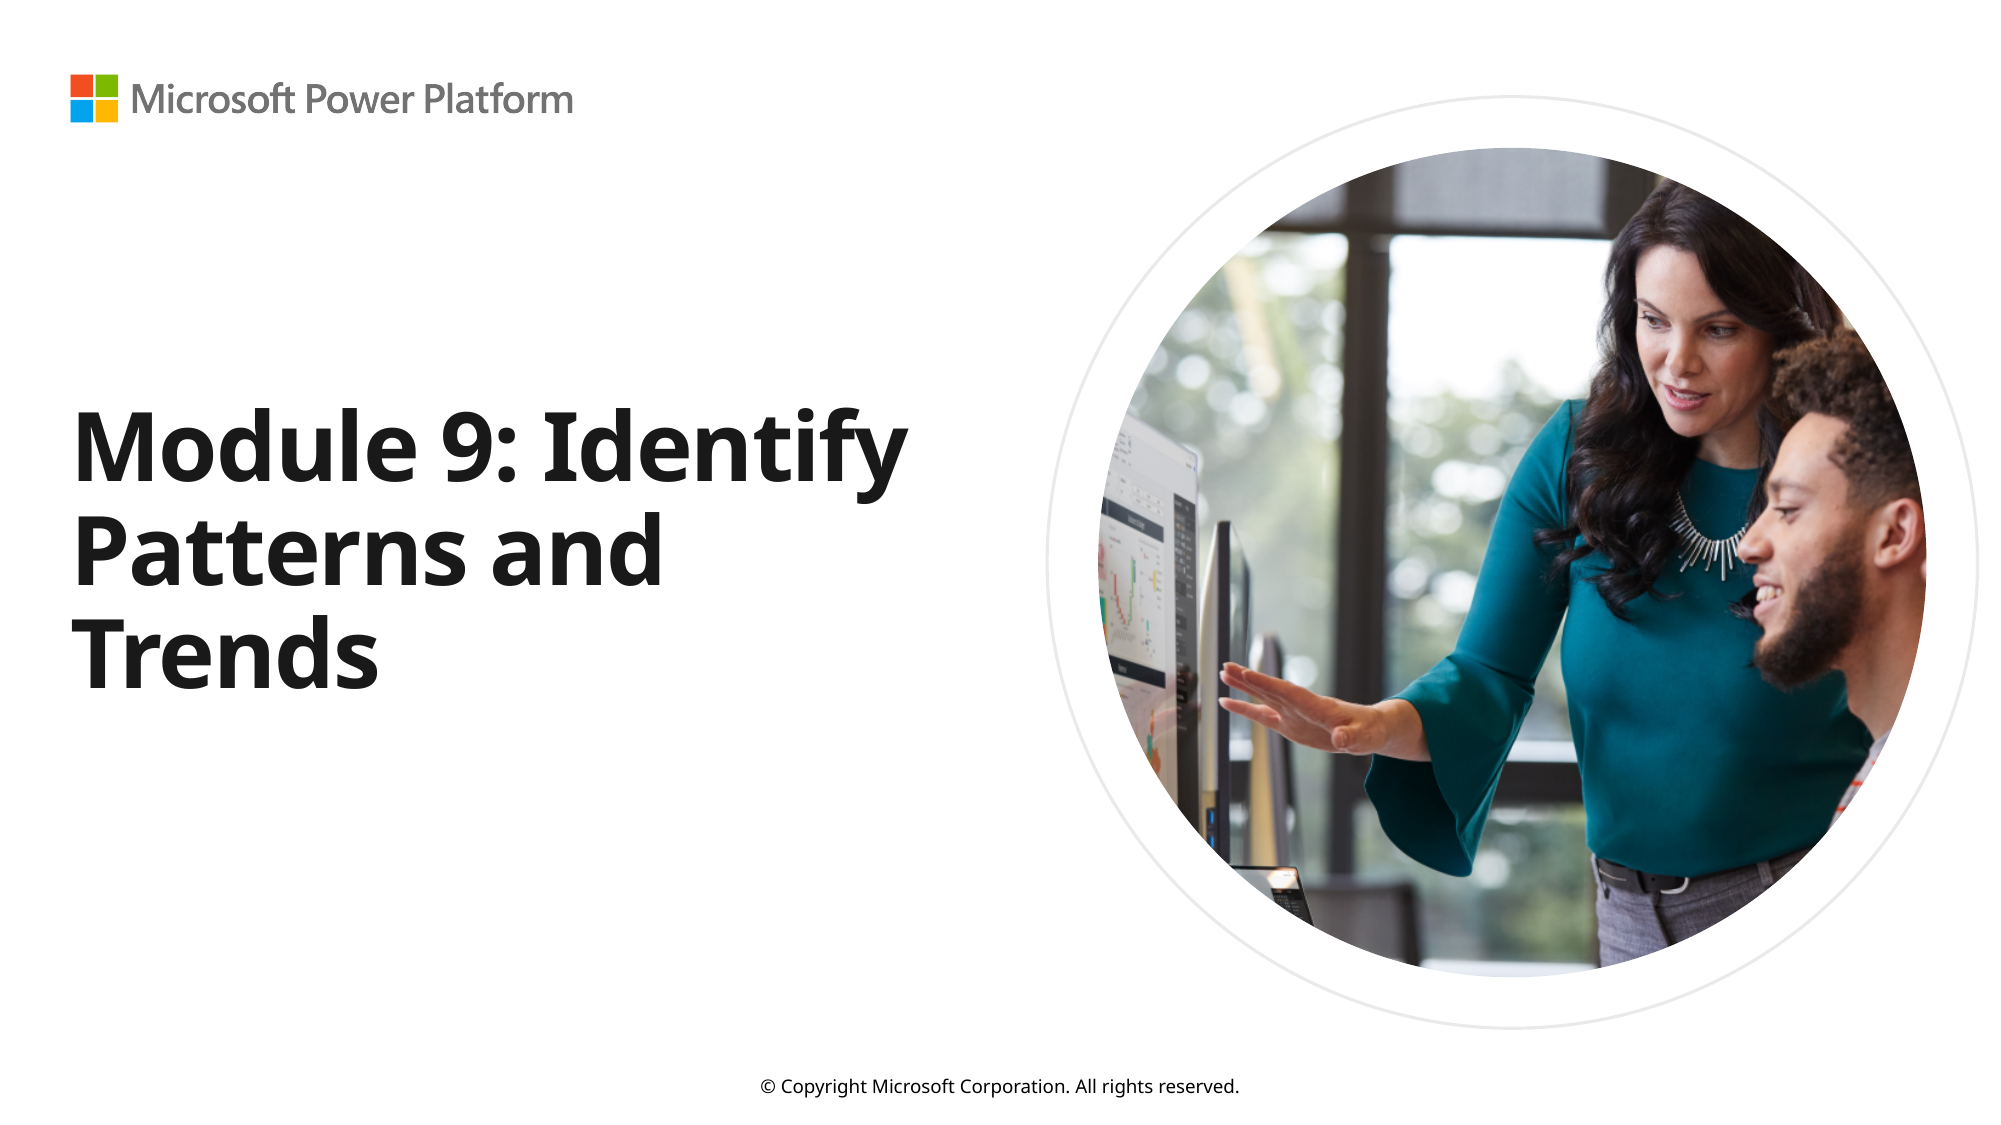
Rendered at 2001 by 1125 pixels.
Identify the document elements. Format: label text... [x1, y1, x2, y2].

picture [22, 26, 621, 170]
picture [1098, 147, 1927, 978]
title Module 9: Identify Patterns and Trends [69, 414, 962, 711]
